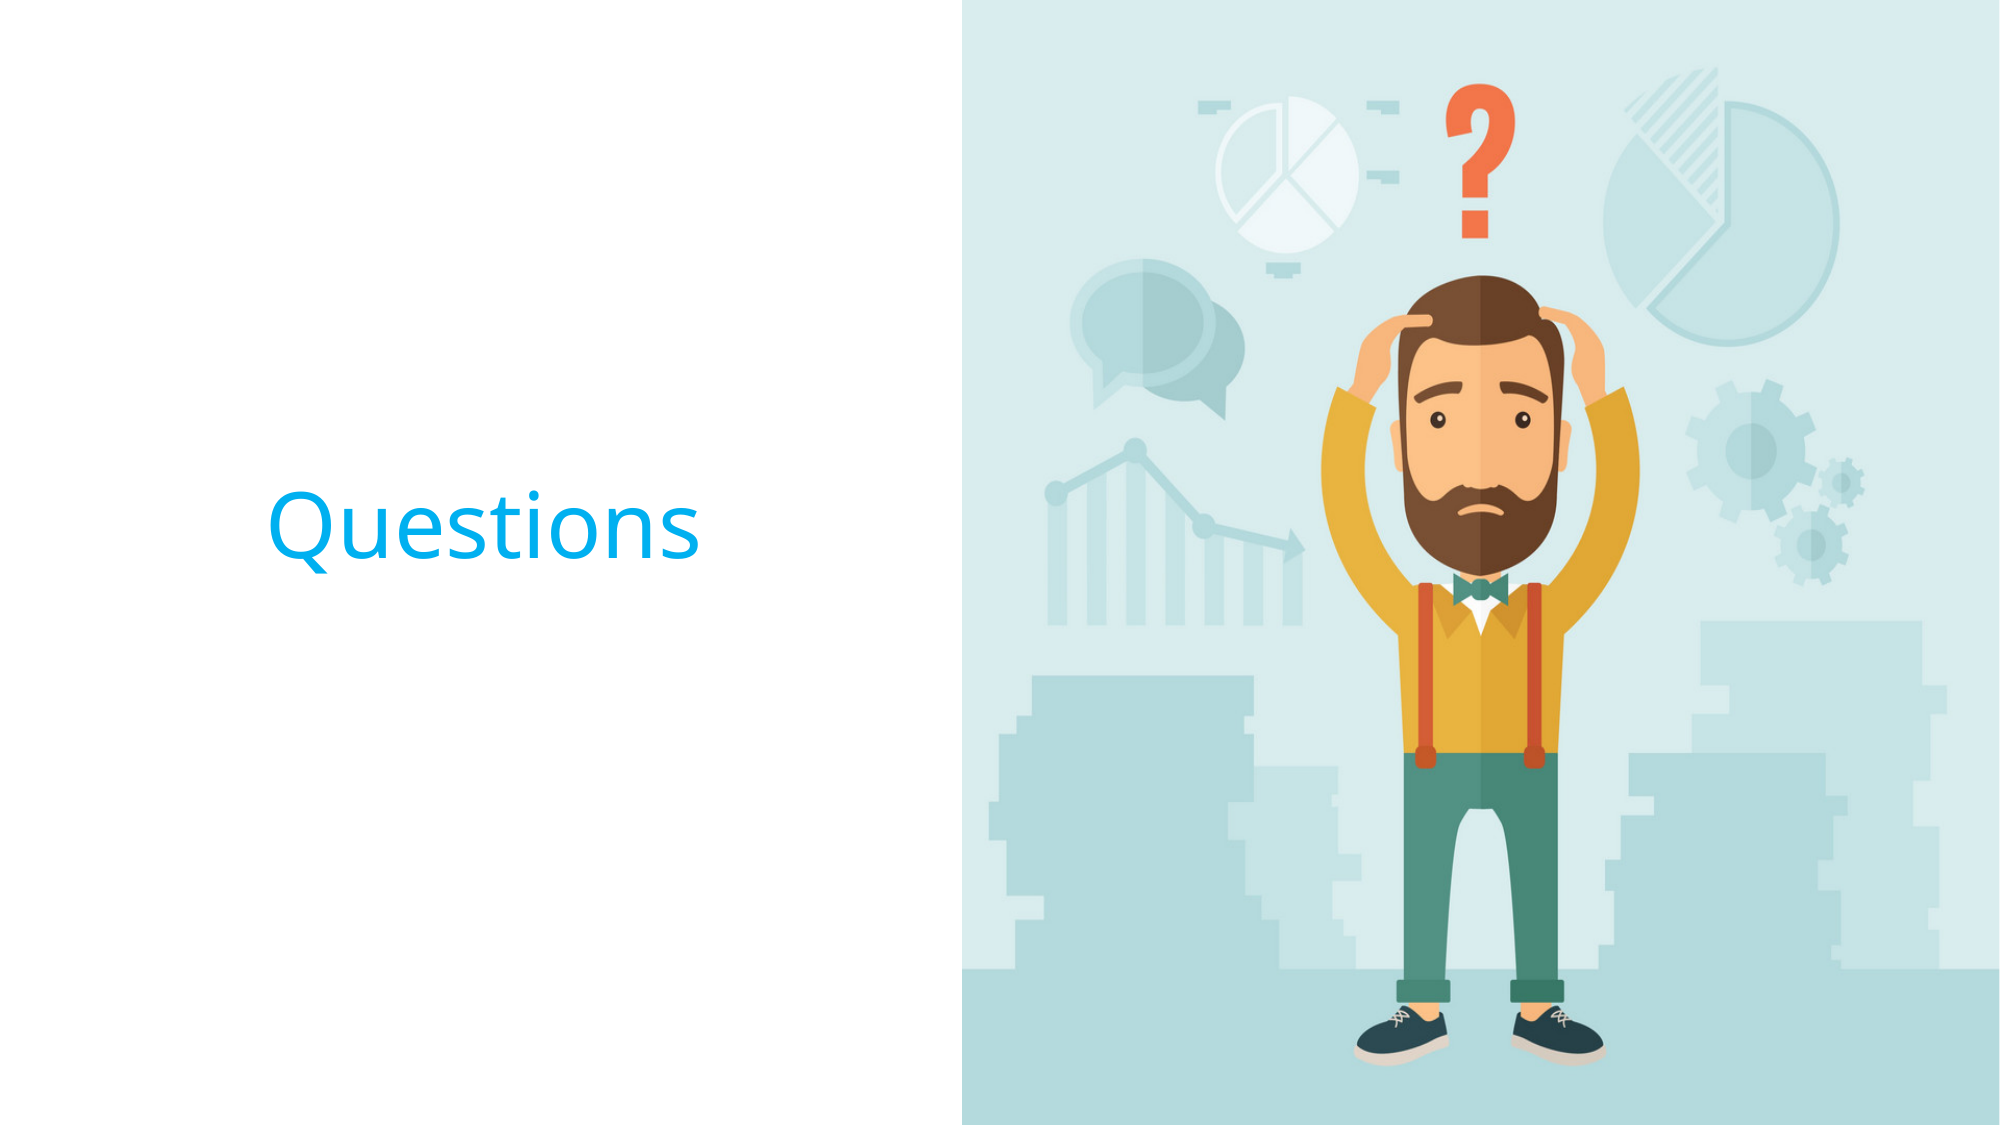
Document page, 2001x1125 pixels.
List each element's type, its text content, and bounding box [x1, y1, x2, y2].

title Questions [265, 467, 773, 563]
picture [961, 0, 2000, 1125]
